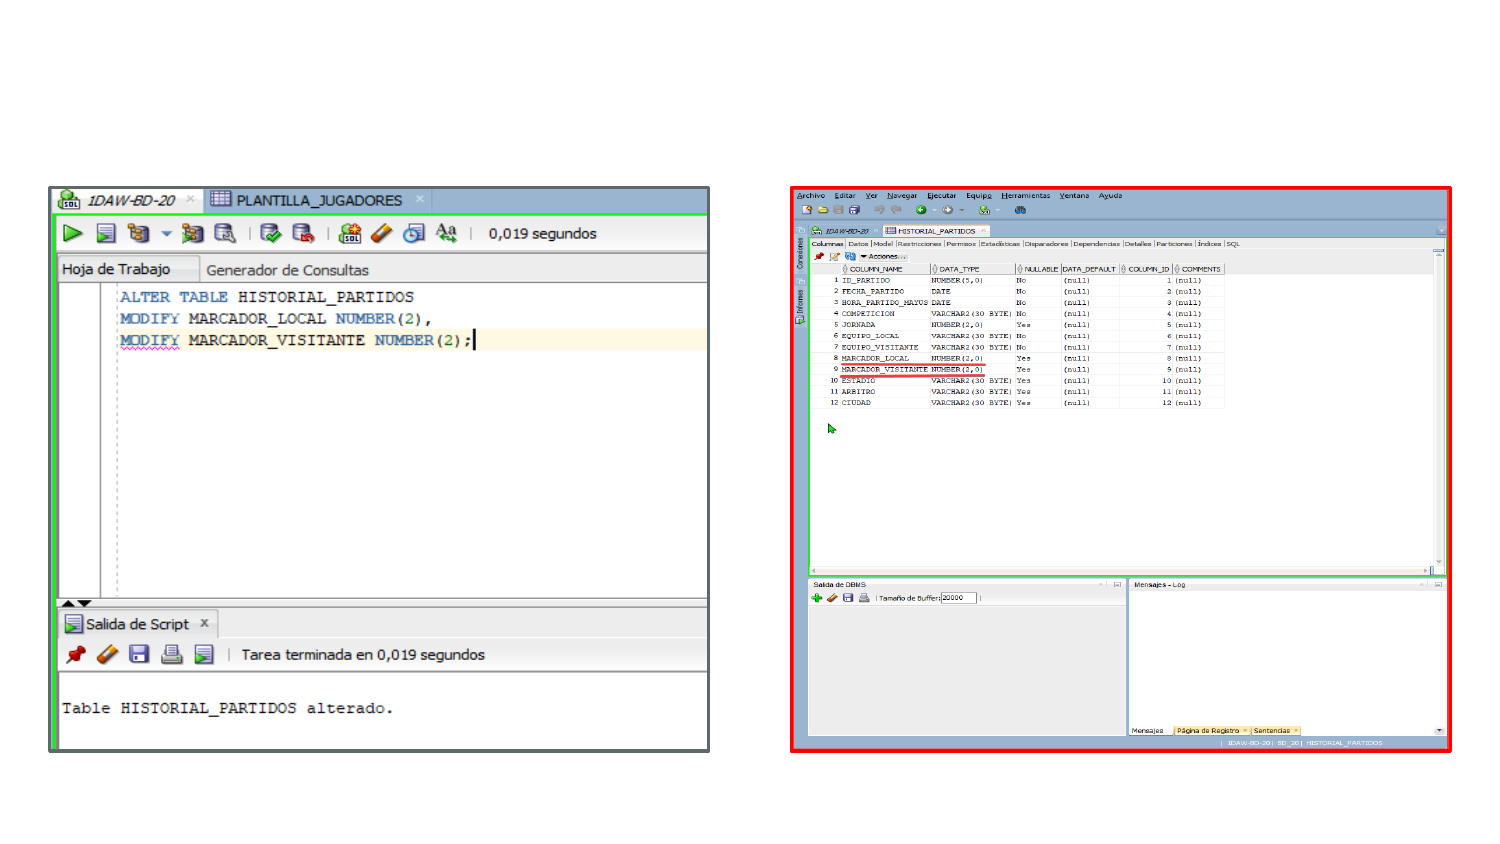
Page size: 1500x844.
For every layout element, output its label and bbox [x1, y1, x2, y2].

picture [50, 188, 708, 750]
picture [792, 188, 1450, 750]
